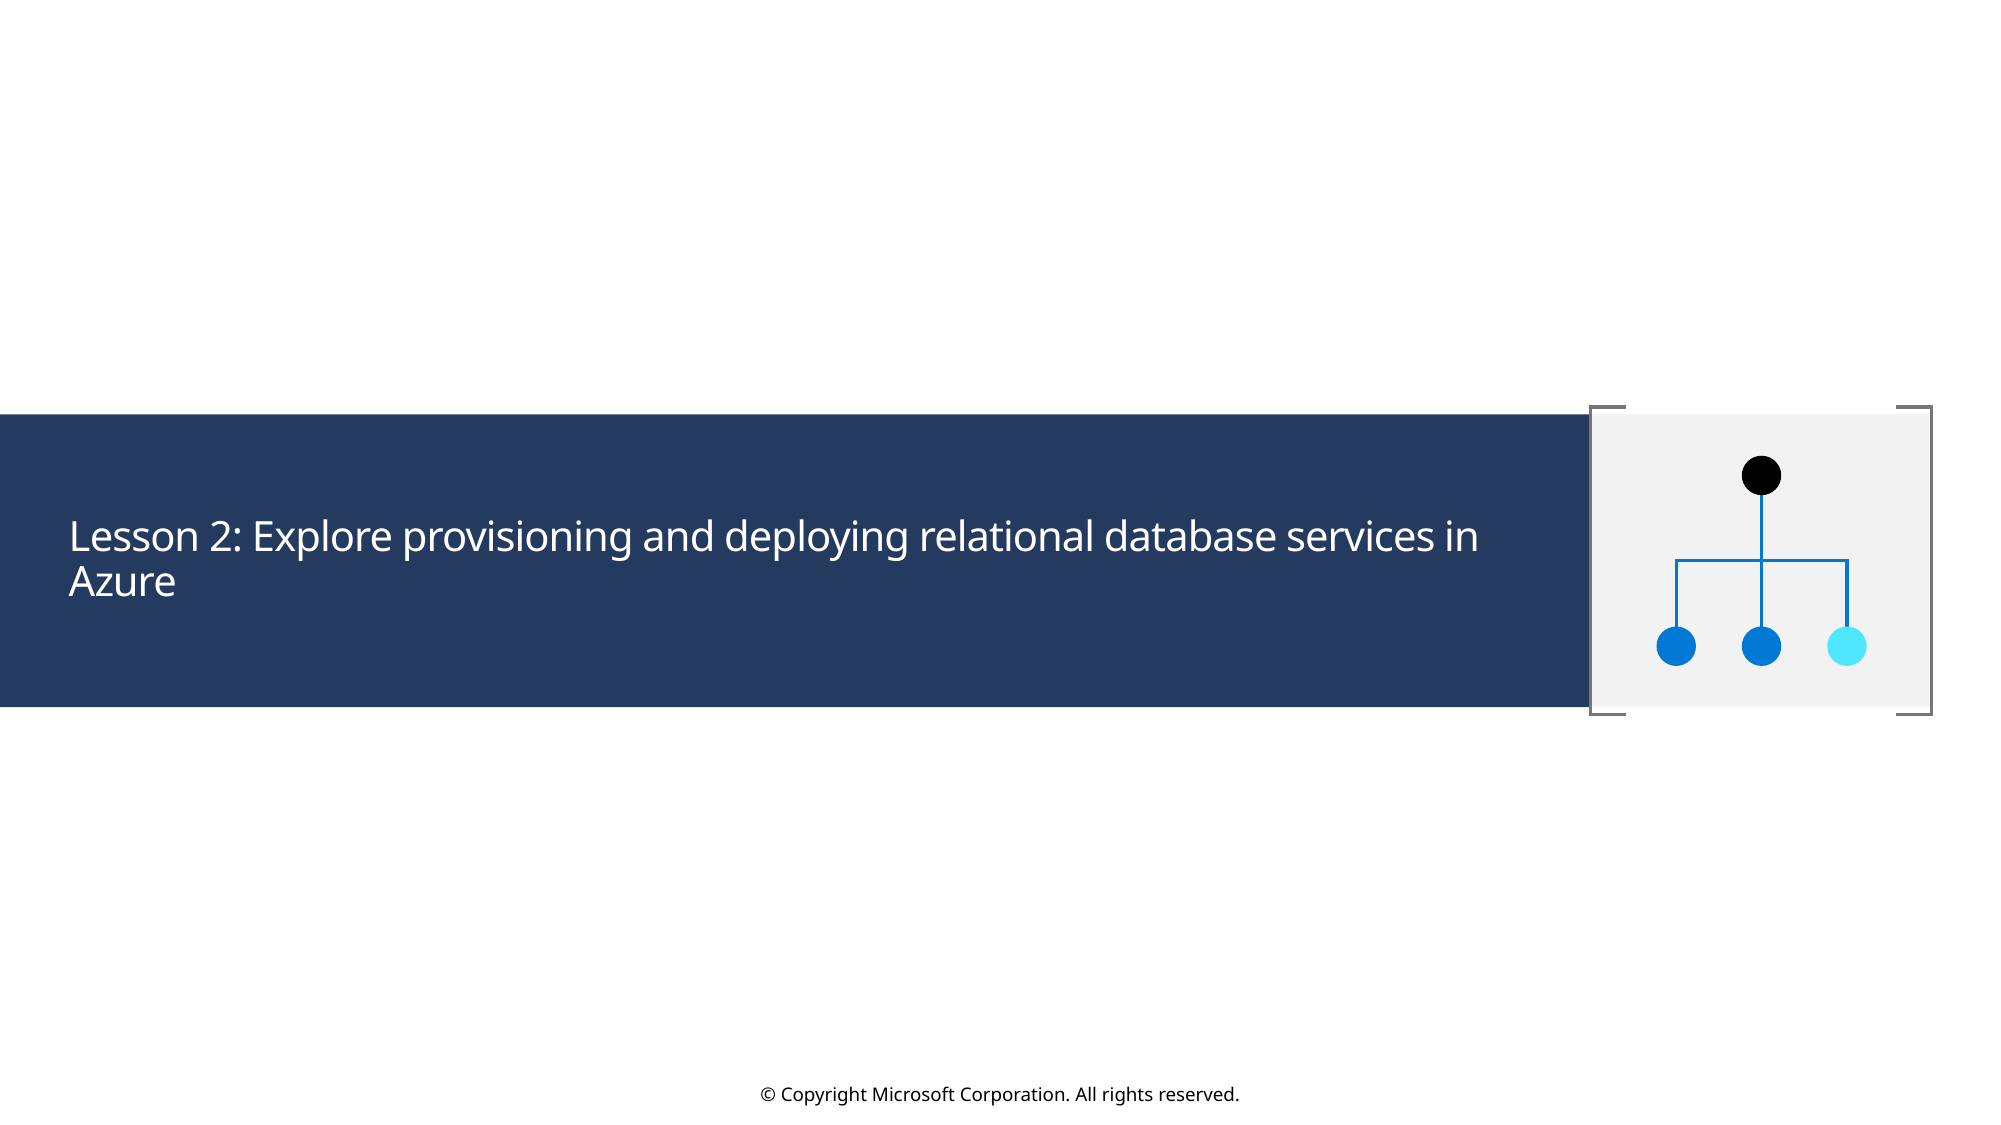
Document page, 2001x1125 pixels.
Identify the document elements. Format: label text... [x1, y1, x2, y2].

picture [1656, 455, 1867, 667]
title Lesson 2: Explore provisioning and deploying relational database services in Azure [68, 414, 1577, 708]
